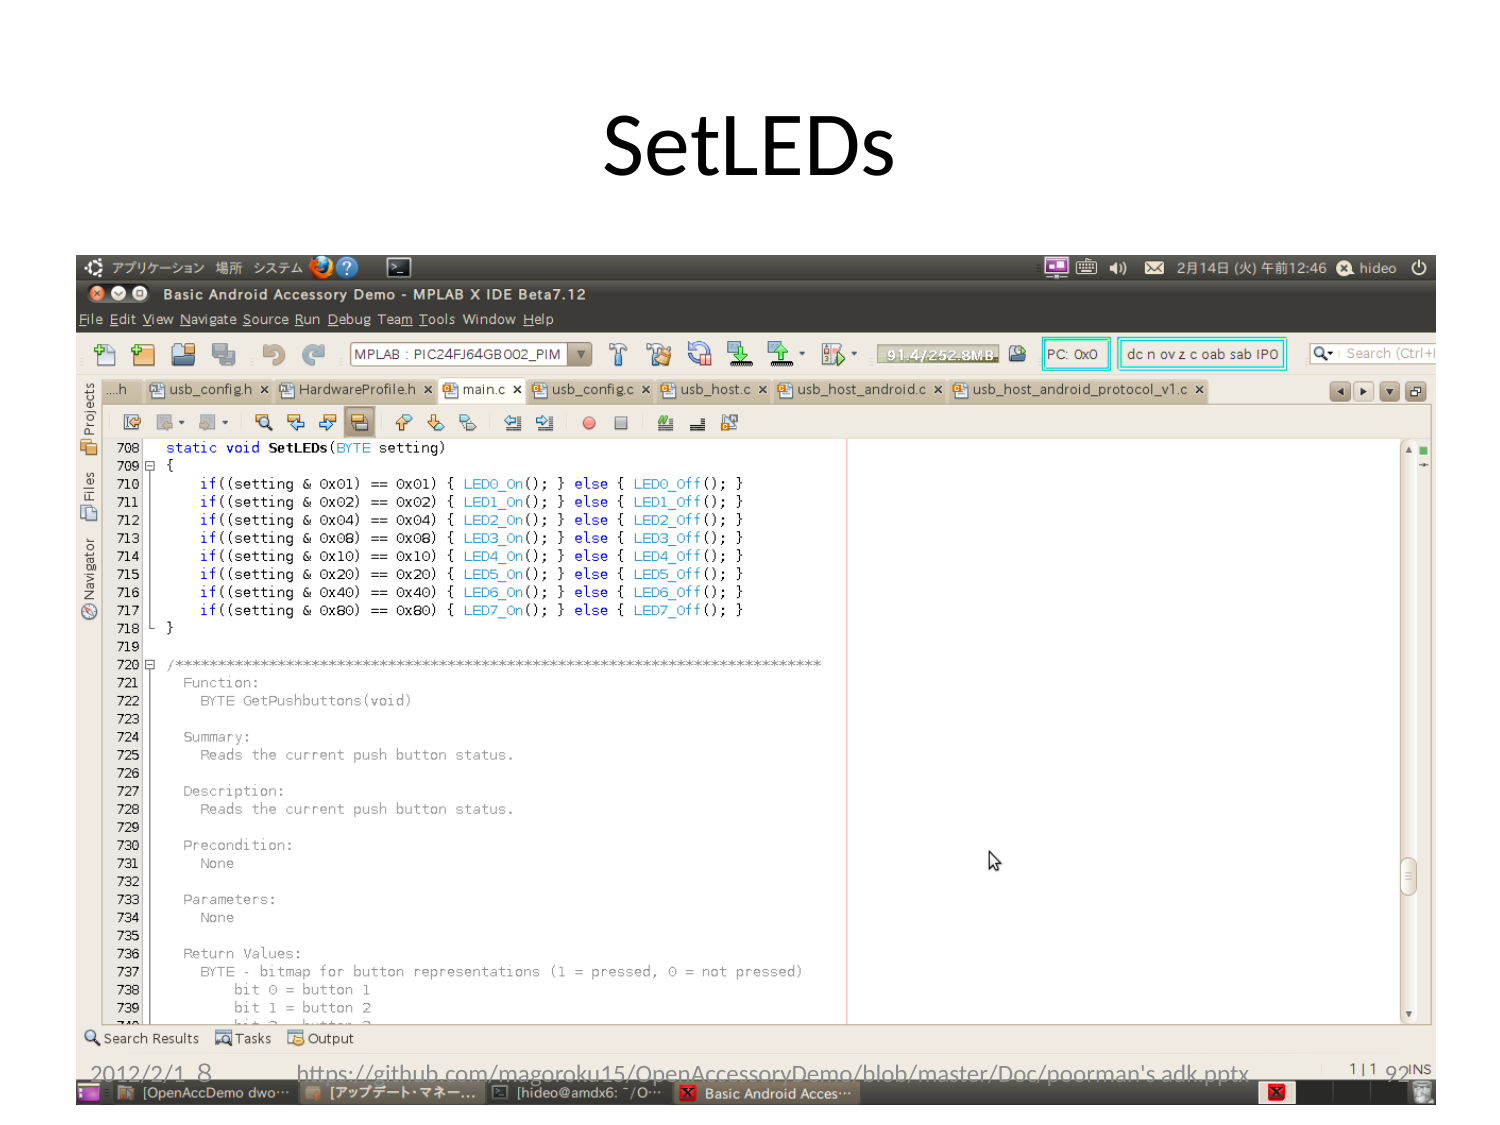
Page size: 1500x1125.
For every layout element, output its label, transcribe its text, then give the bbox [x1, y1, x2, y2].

picture [76, 255, 1436, 1105]
title SetLEDs [75, 45, 1425, 233]
